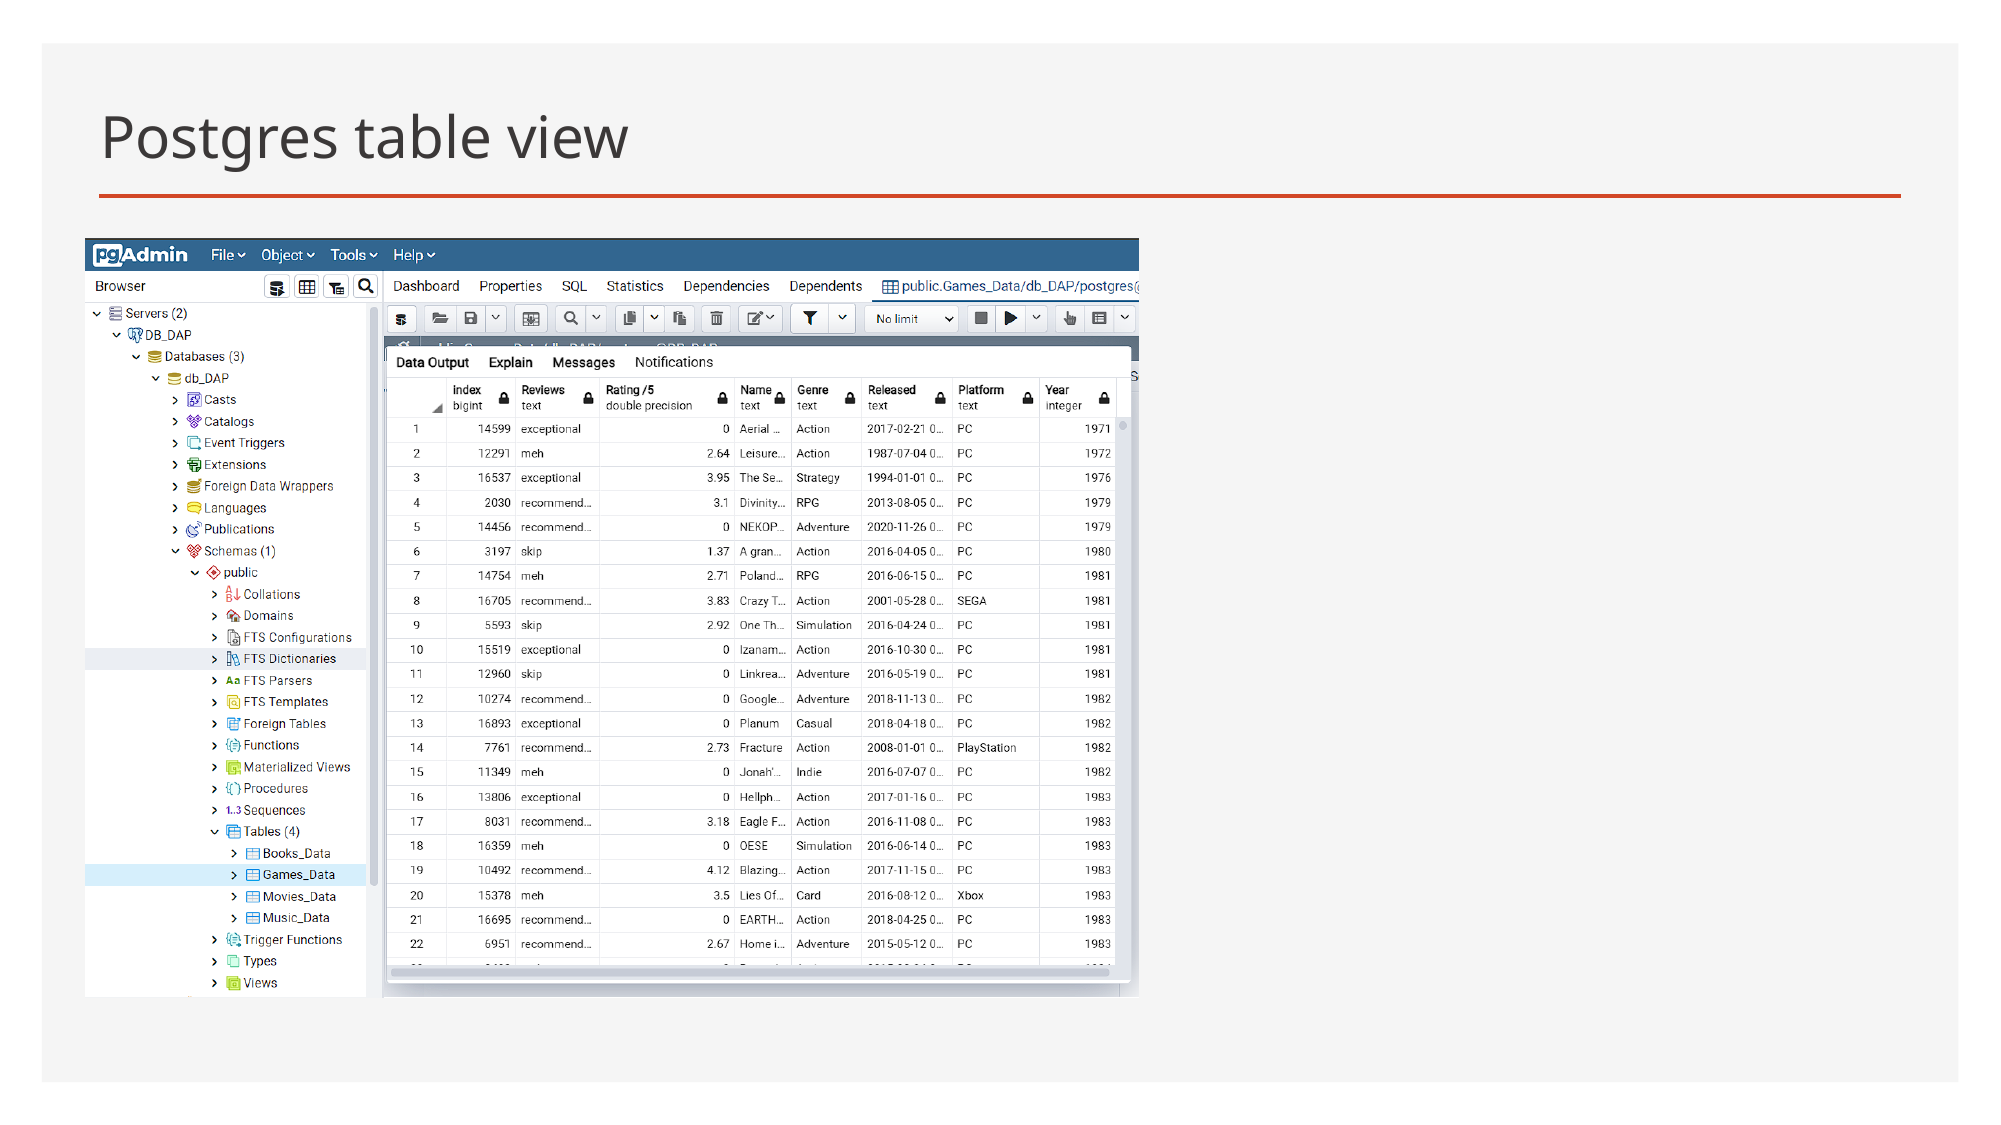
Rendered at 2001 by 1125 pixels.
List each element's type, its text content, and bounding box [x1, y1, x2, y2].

picture [85, 238, 1139, 998]
title Postgres table view [85, 73, 1214, 179]
